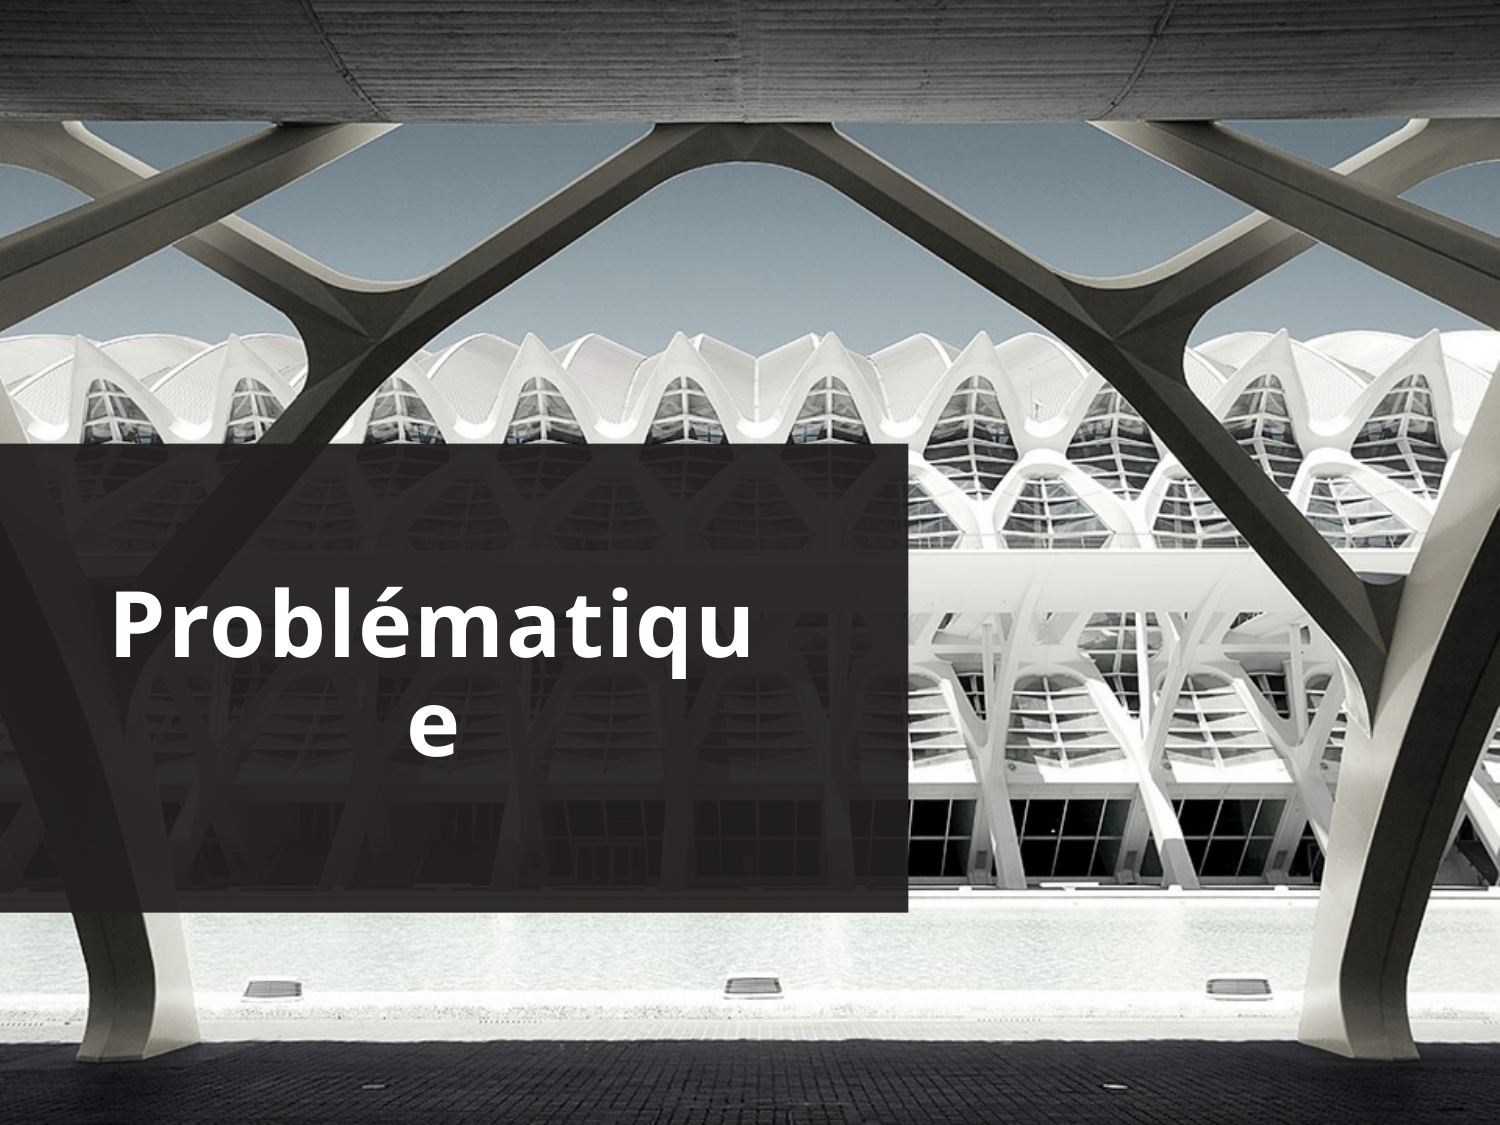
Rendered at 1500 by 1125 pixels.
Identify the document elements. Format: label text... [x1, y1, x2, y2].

title Problématique [88, 627, 780, 735]
picture [0, 0, 1500, 1125]
